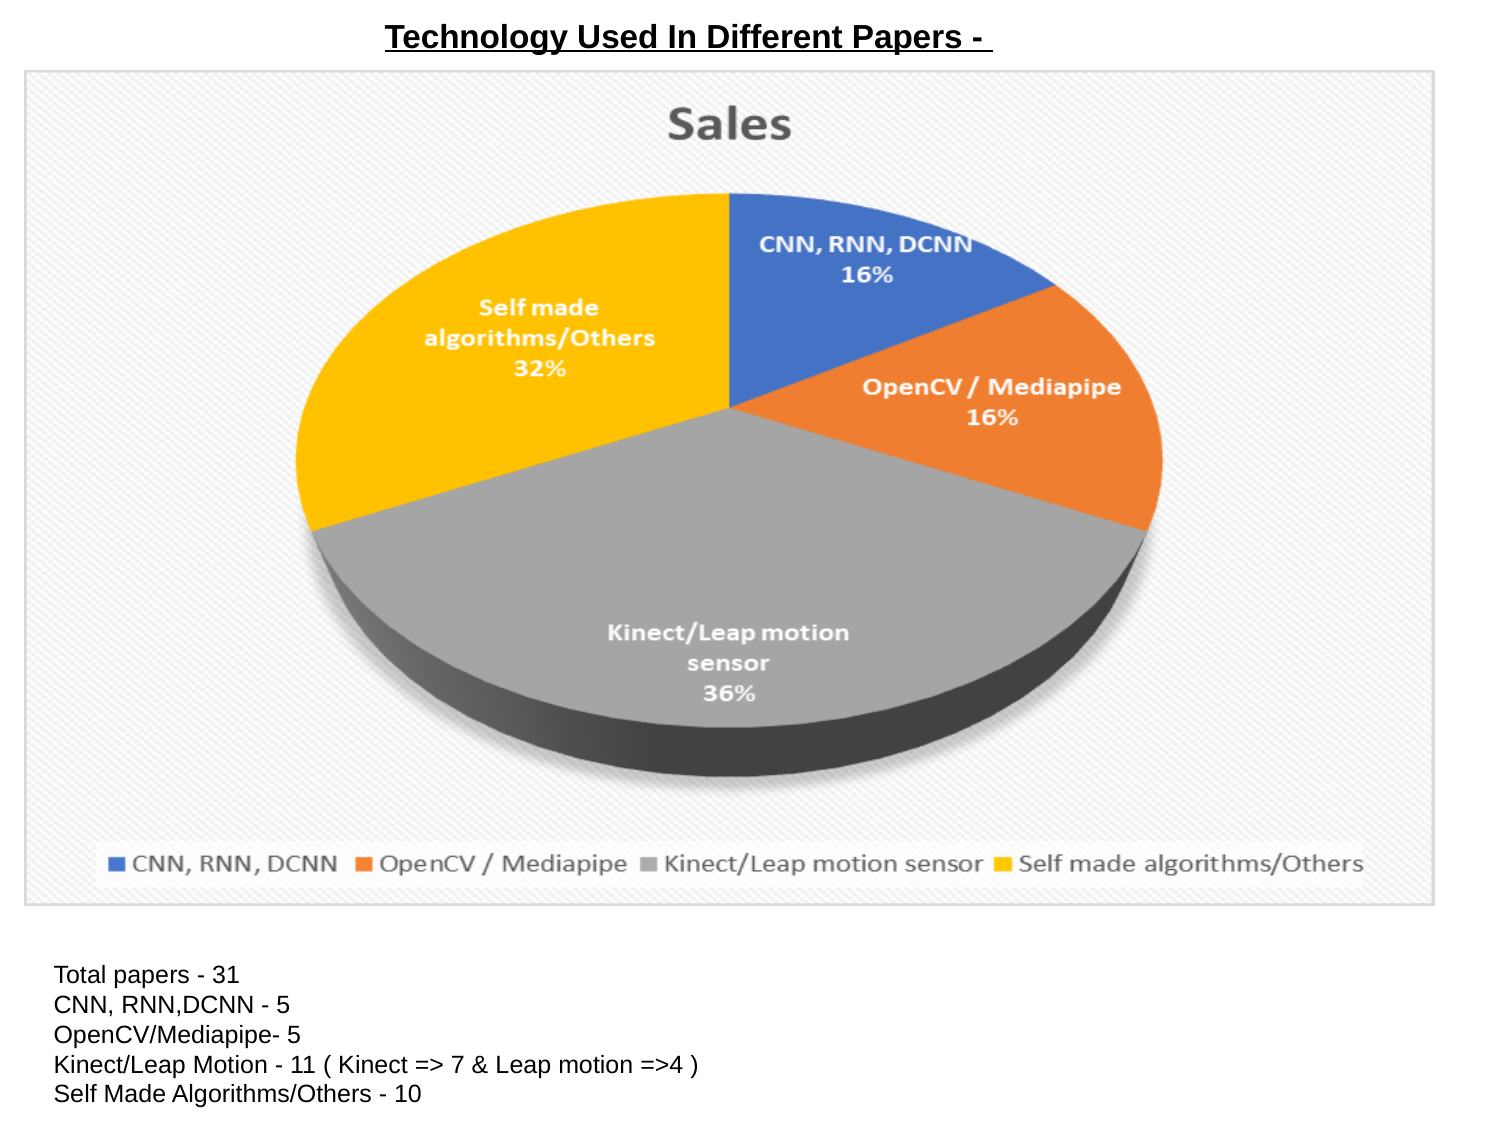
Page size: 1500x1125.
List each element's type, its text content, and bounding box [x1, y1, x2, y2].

picture [24, 70, 1435, 907]
text_box Technology Used In Different Papers - [369, 0, 1324, 69]
text_box Total papers - 31 CNN, RNN,DCNN - 5 OpenCV/Mediapipe- 5 Kinect/Leap Motion - 11 ( Kinect => 7 & Leap motion =>4 ) Self Made Algorithms/Others - 10 [38, 943, 1209, 1123]
